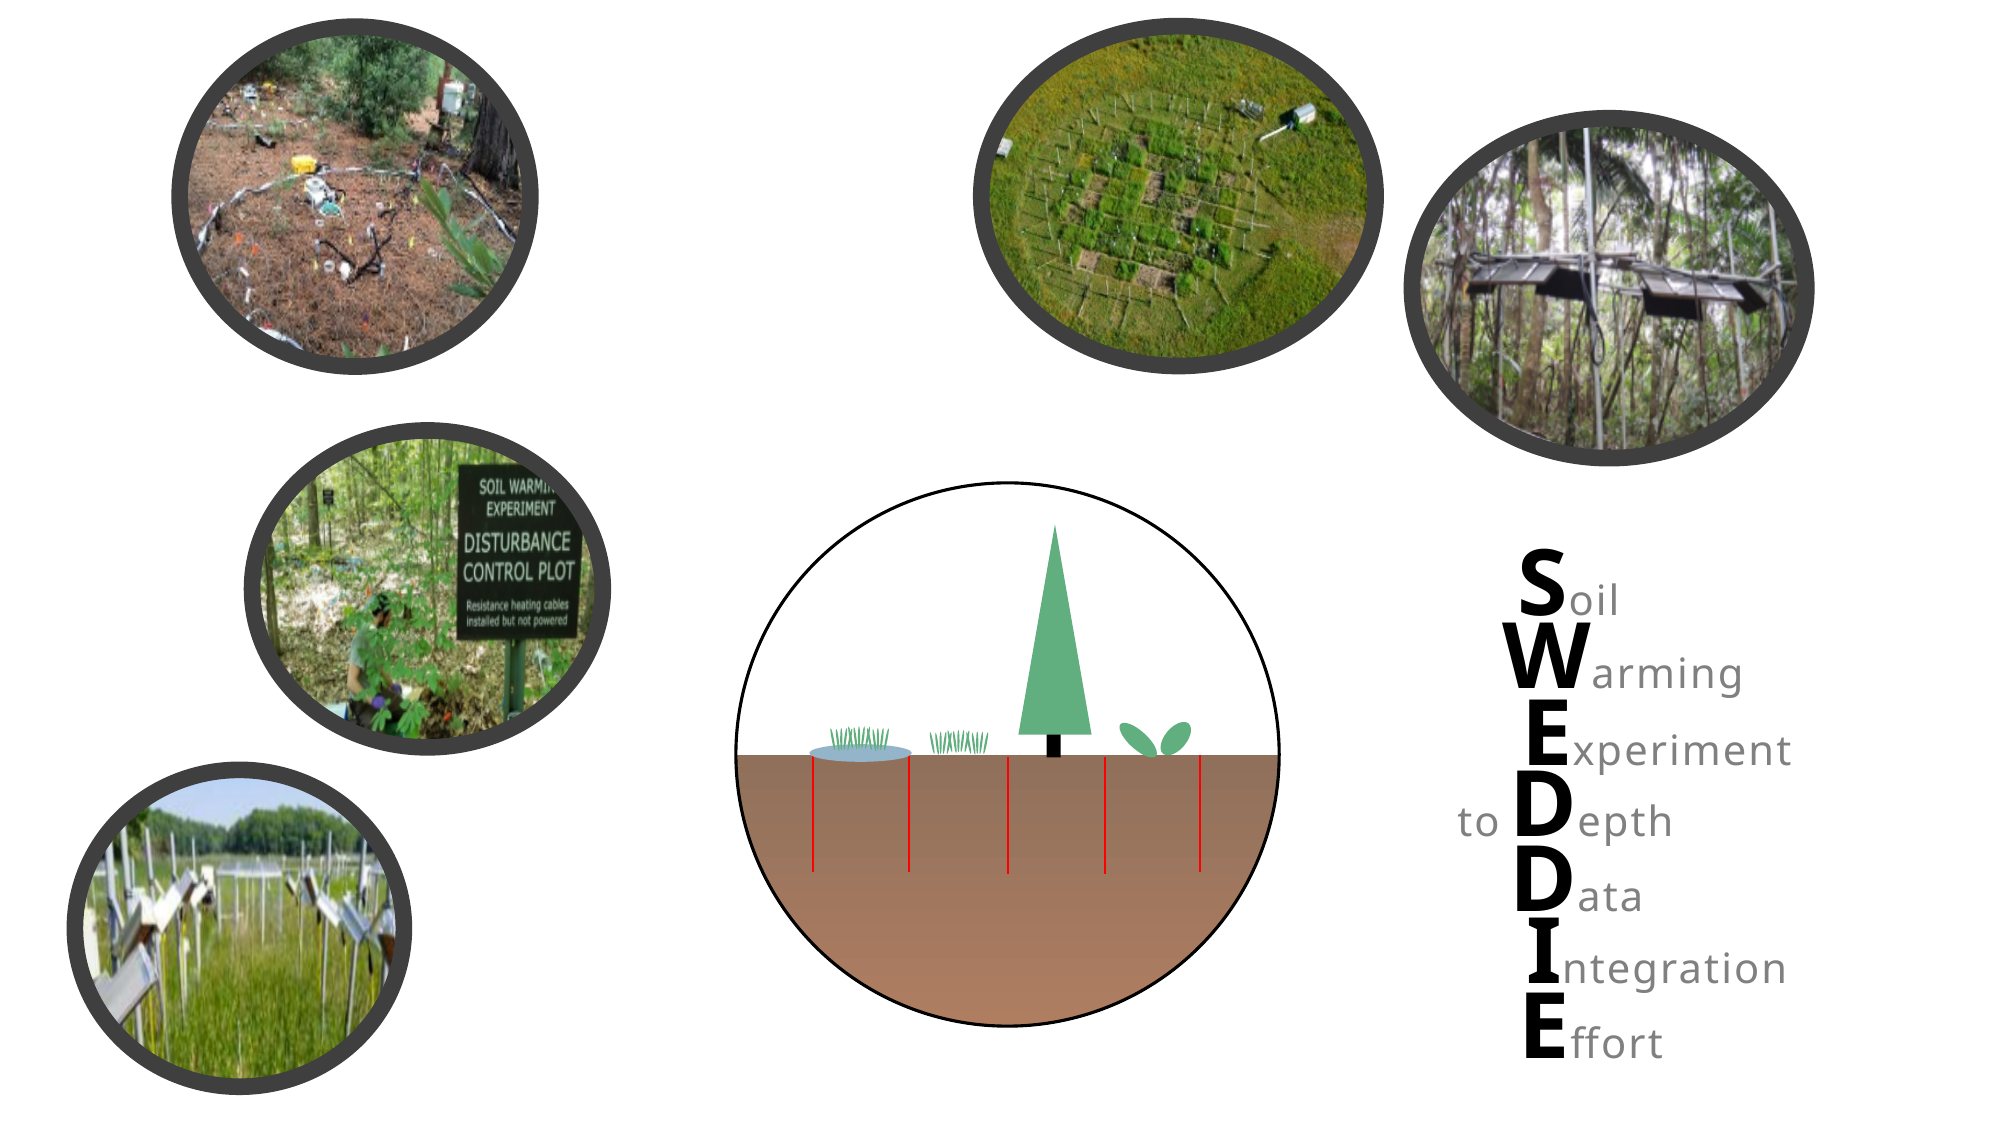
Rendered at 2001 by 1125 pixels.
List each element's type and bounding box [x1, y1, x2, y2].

text_box [735, 482, 1280, 1028]
text_box [178, 25, 532, 369]
text_box [73, 768, 406, 1089]
text_box [1410, 116, 1808, 396]
text_box [979, 24, 1378, 368]
text_box [250, 428, 605, 749]
text_box [1371, 396, 1943, 1051]
